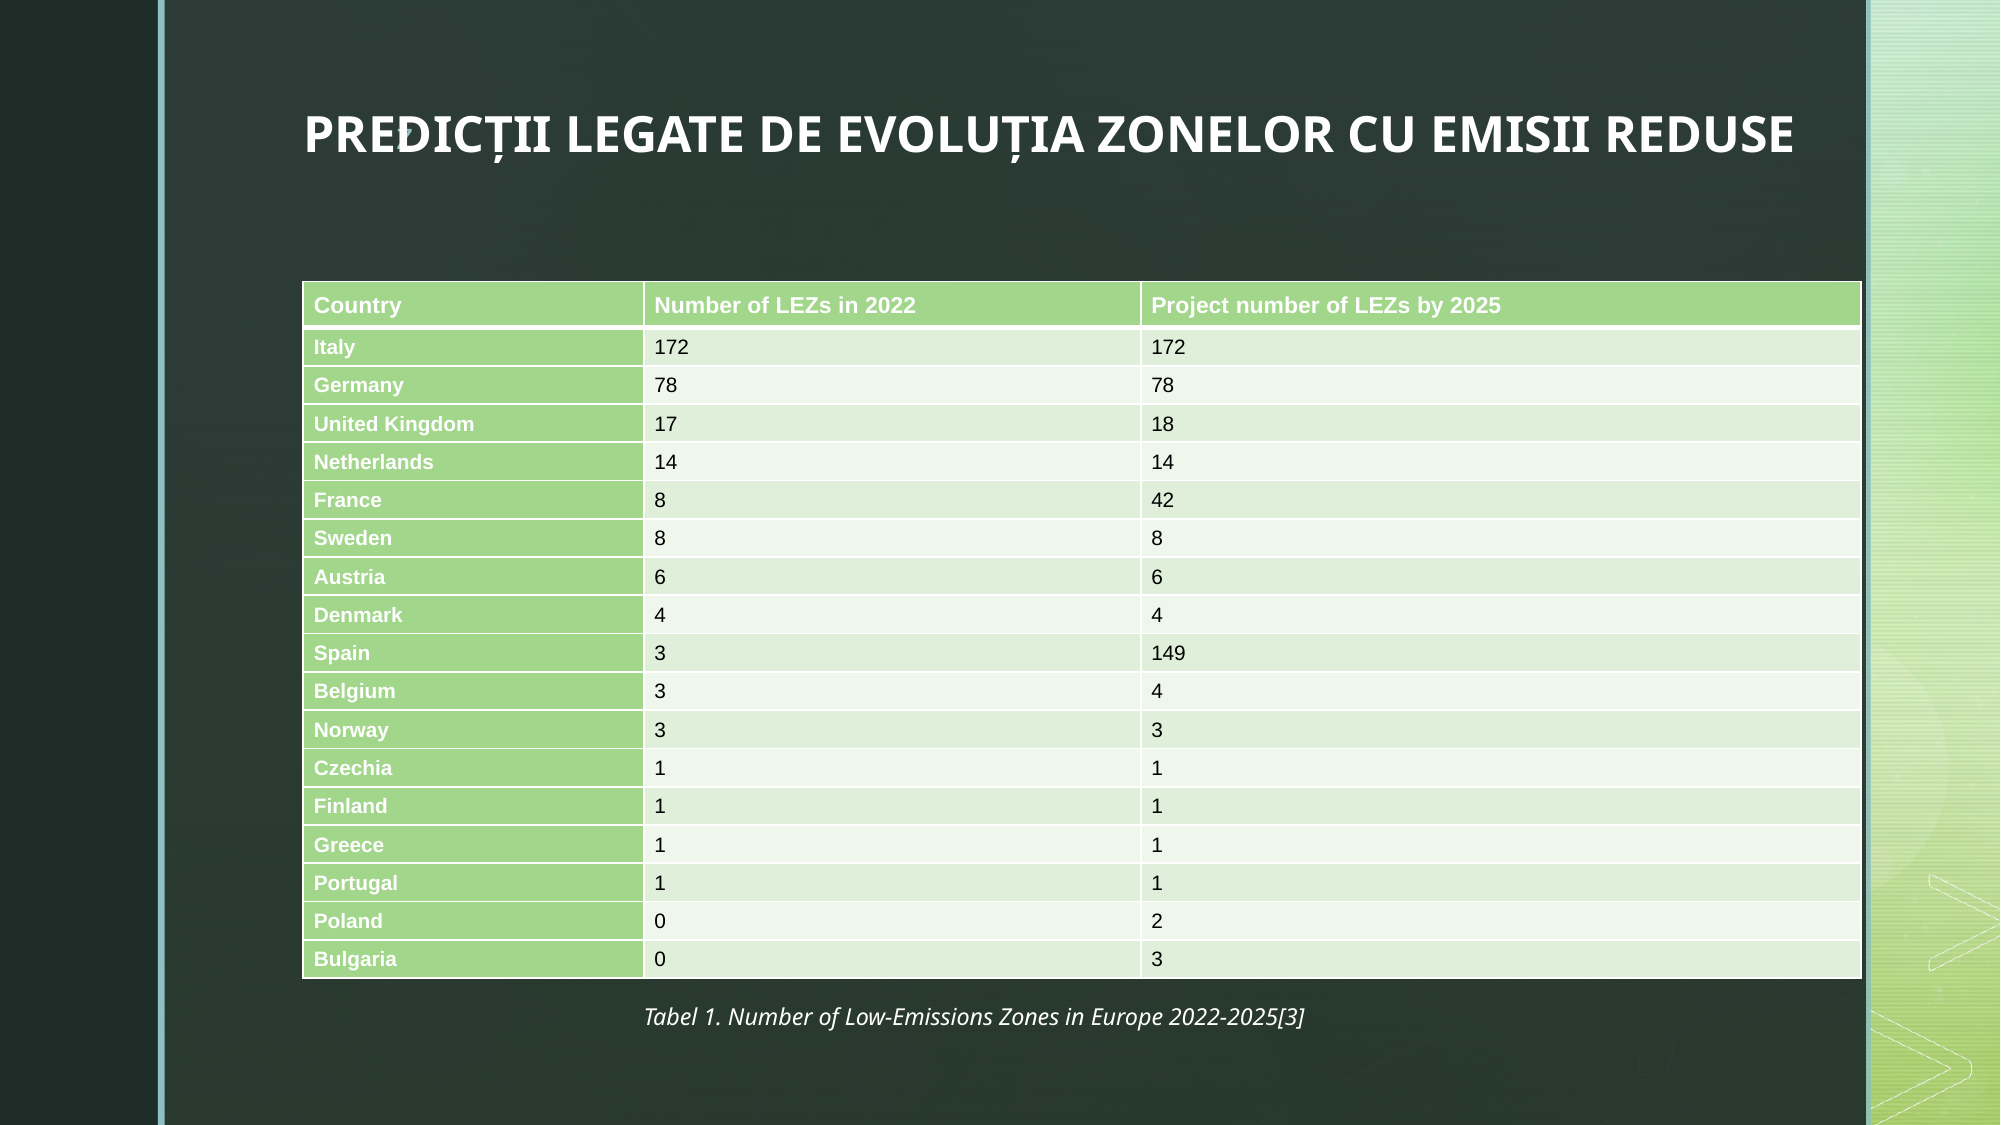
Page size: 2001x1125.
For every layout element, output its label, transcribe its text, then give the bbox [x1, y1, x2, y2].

table_cell 0 [645, 902, 1140, 939]
table_cell 8 [1142, 520, 1860, 556]
table_cell Germany [304, 367, 643, 403]
table_cell Belgium [304, 673, 643, 709]
table_cell 172 [645, 330, 1140, 365]
picture [1871, 0, 2001, 1125]
table_cell Poland [304, 902, 643, 939]
table_cell 3 [645, 711, 1140, 748]
text_box PREDICȚII LEGATE DE EVOLUȚIA ZONELOR CU EMISII REDUSE [192, 95, 1907, 171]
table_cell 1 [1142, 864, 1860, 901]
table_cell Finland [304, 788, 643, 824]
table_cell 1 [1142, 749, 1860, 786]
table_cell 2 [1142, 902, 1860, 939]
table_cell 4 [1142, 673, 1860, 709]
table_cell 78 [1142, 367, 1860, 403]
table_cell Austria [304, 558, 643, 594]
table_cell 1 [1142, 826, 1860, 862]
table_header Project number of LEZs by 2025 [1142, 282, 1860, 325]
table_cell Netherlands [304, 443, 643, 480]
table_header Number of LEZs in 2022 [645, 282, 1140, 325]
table_header Country [304, 282, 643, 325]
table_cell 149 [1142, 634, 1860, 671]
table_cell Spain [304, 634, 643, 671]
table_cell 4 [645, 596, 1140, 633]
table_cell 8 [645, 481, 1140, 518]
table_cell 1 [645, 749, 1140, 786]
table_cell Portugal [304, 864, 643, 901]
table_cell 78 [645, 367, 1140, 403]
table_cell 1 [645, 788, 1140, 824]
table_cell Italy [304, 330, 643, 365]
table_cell 3 [645, 634, 1140, 671]
title Tabel 1. Number of Low-Emissions Zones in Europe 2022-2025[3] [628, 997, 1683, 1075]
table_cell 1 [645, 826, 1140, 862]
table_cell Greece [304, 826, 643, 862]
table_cell Bulgaria [304, 941, 643, 977]
table_cell 3 [645, 673, 1140, 709]
table_cell 17 [645, 405, 1140, 441]
table_cell Sweden [304, 520, 643, 556]
table_cell Norway [304, 711, 643, 748]
table_cell 6 [1142, 558, 1860, 594]
table_cell 3 [1142, 711, 1860, 748]
table_cell 42 [1142, 481, 1860, 518]
table_cell 18 [1142, 405, 1860, 441]
table_cell 1 [1142, 788, 1860, 824]
table_cell Denmark [304, 596, 643, 633]
table_cell 0 [645, 941, 1140, 977]
table_cell United Kingdom [304, 405, 643, 441]
table_cell 14 [645, 443, 1140, 480]
table_cell Czechia [304, 749, 643, 786]
table_cell 8 [645, 520, 1140, 556]
table_cell 4 [1142, 596, 1860, 633]
table_cell 6 [645, 558, 1140, 594]
table_cell France [304, 481, 643, 518]
table_cell 172 [1142, 330, 1860, 365]
table_cell 3 [1142, 941, 1860, 977]
table_cell 1 [645, 864, 1140, 901]
table_cell 14 [1142, 443, 1860, 480]
